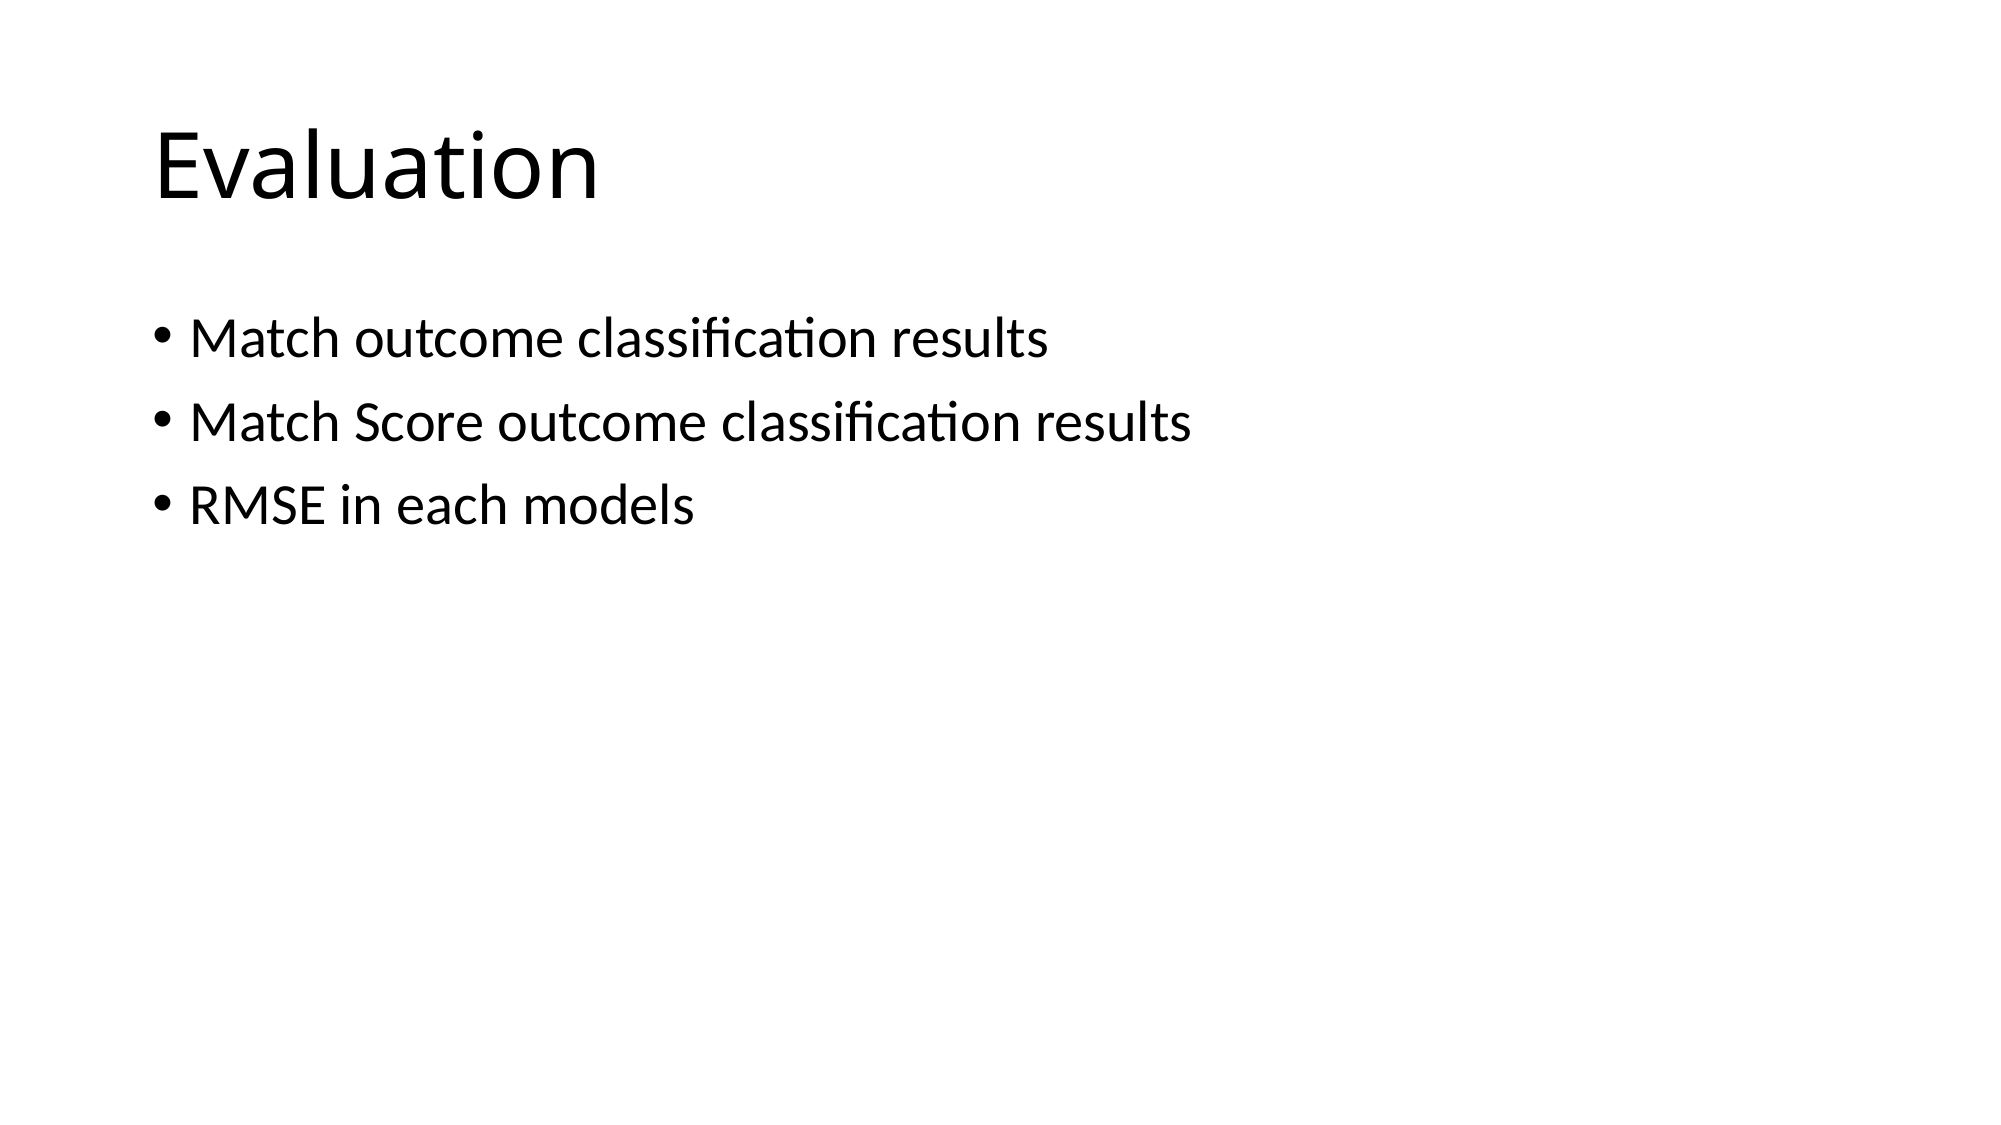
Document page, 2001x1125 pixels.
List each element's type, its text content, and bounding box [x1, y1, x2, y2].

title Evaluation [137, 59, 1863, 278]
list Match outcome classification results Match Score outcome classification results RMSE in each models [137, 299, 1863, 1014]
